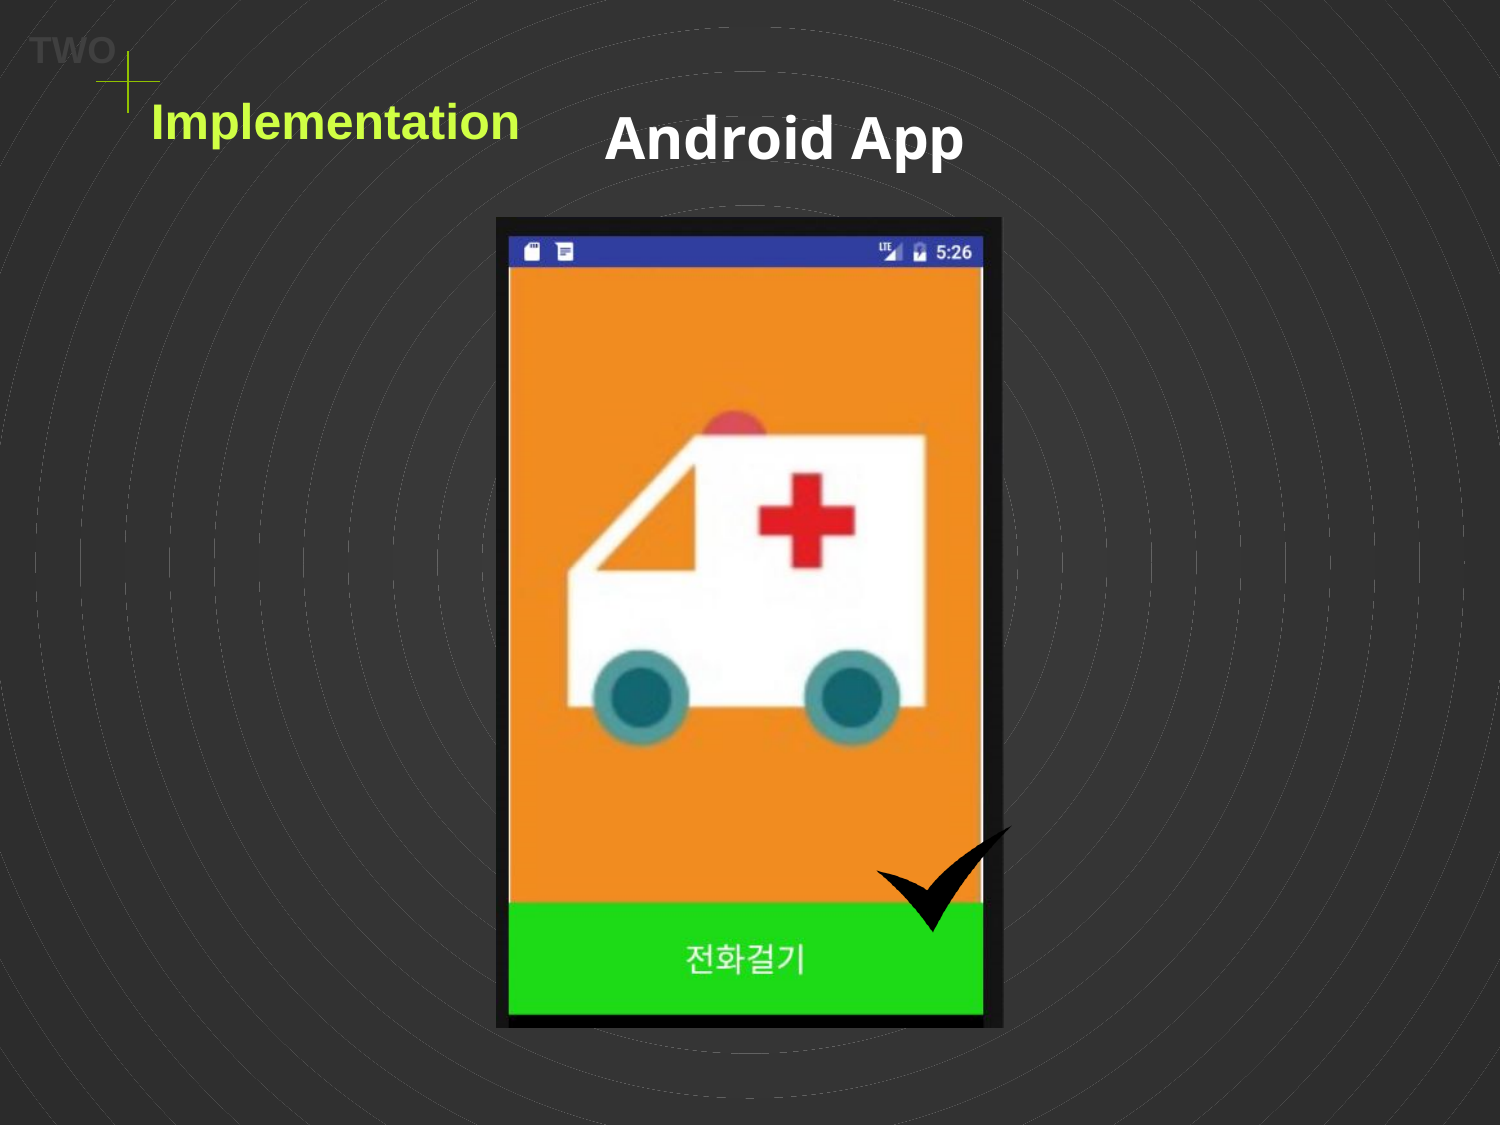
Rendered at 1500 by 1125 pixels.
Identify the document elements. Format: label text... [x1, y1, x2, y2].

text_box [95, 50, 161, 114]
text_box Android App [590, 93, 1047, 179]
text_box Implementation [135, 81, 536, 157]
text_box TWO [14, 19, 132, 79]
picture [496, 217, 1013, 1028]
